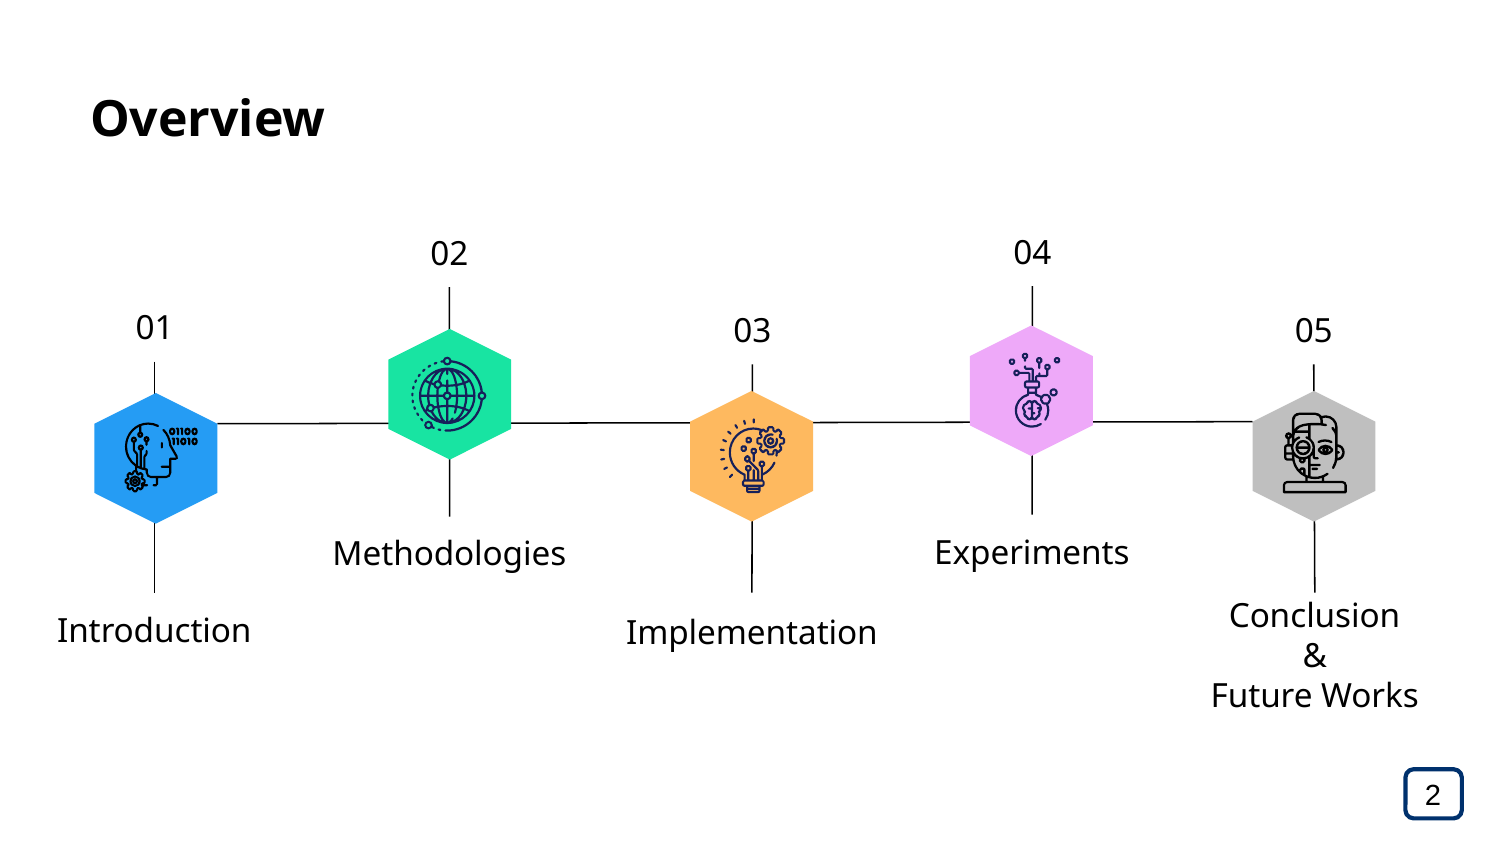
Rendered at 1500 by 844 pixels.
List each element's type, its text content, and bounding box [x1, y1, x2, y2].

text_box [22, 214, 1478, 730]
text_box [1405, 768, 1463, 820]
title Overview [75, 67, 1427, 162]
